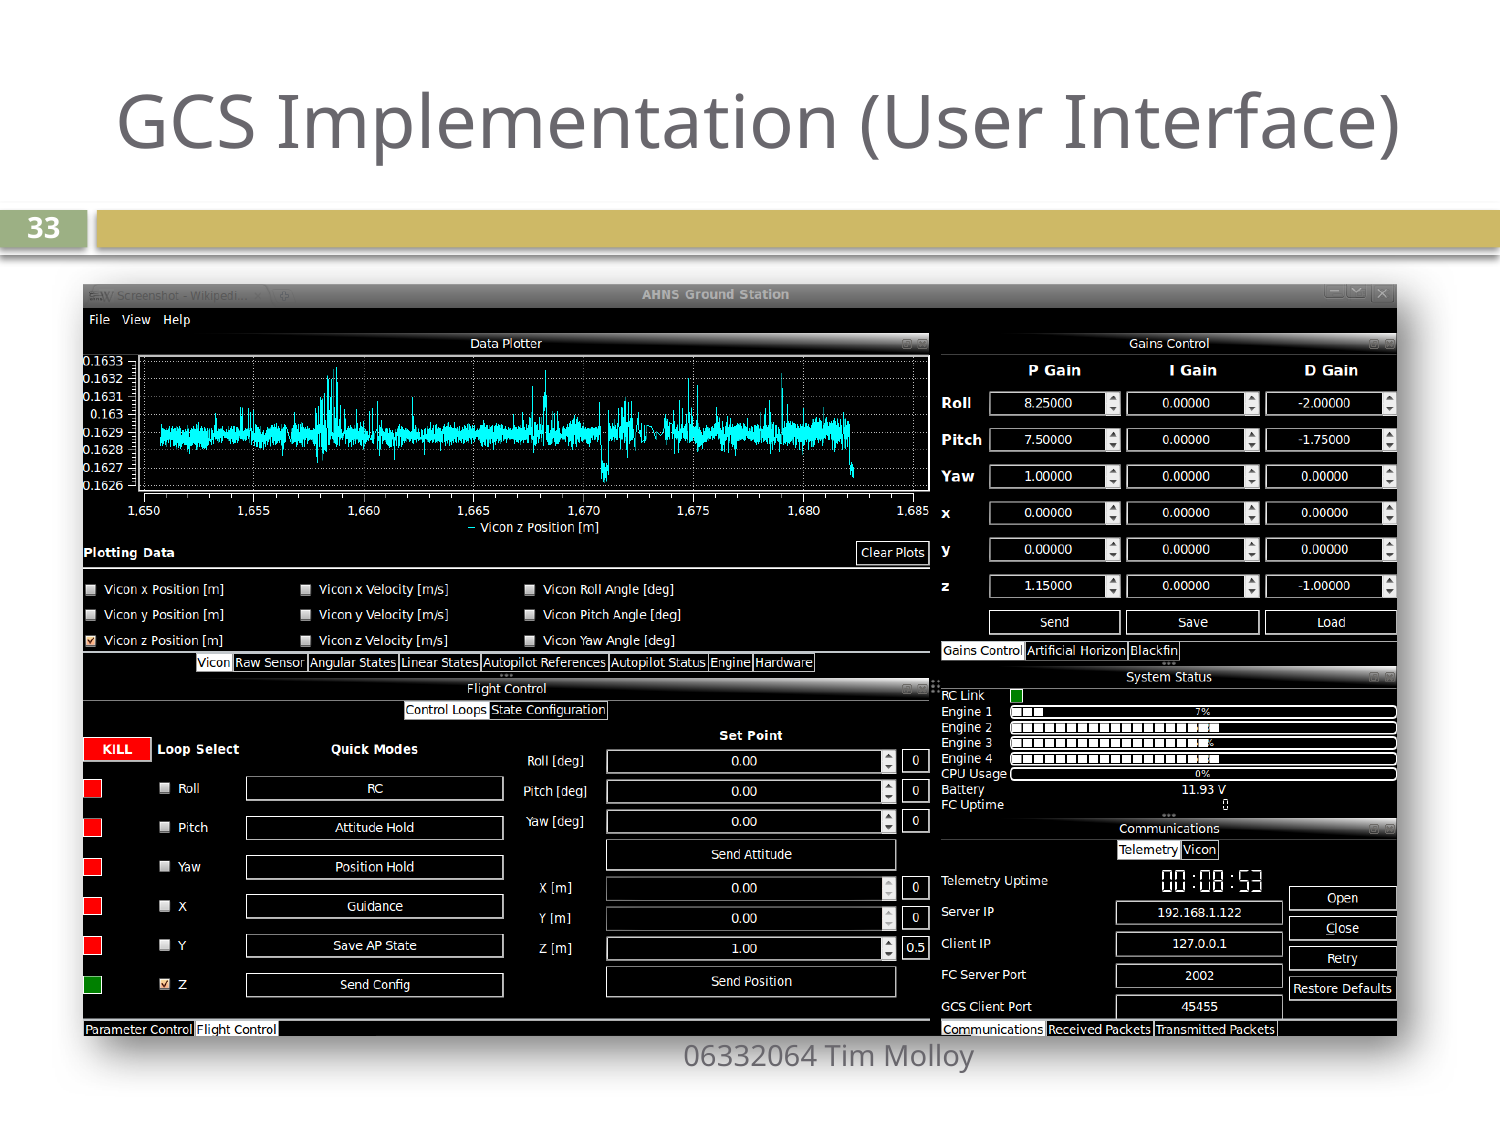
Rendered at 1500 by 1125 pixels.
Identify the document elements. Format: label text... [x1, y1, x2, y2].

footer 06332064 Tim Molloy [99, 1045, 990, 1085]
slide_number 33 [0, 208, 88, 249]
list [82, 284, 1399, 1037]
title GCS Implementation (User Interface) [100, 37, 1438, 200]
